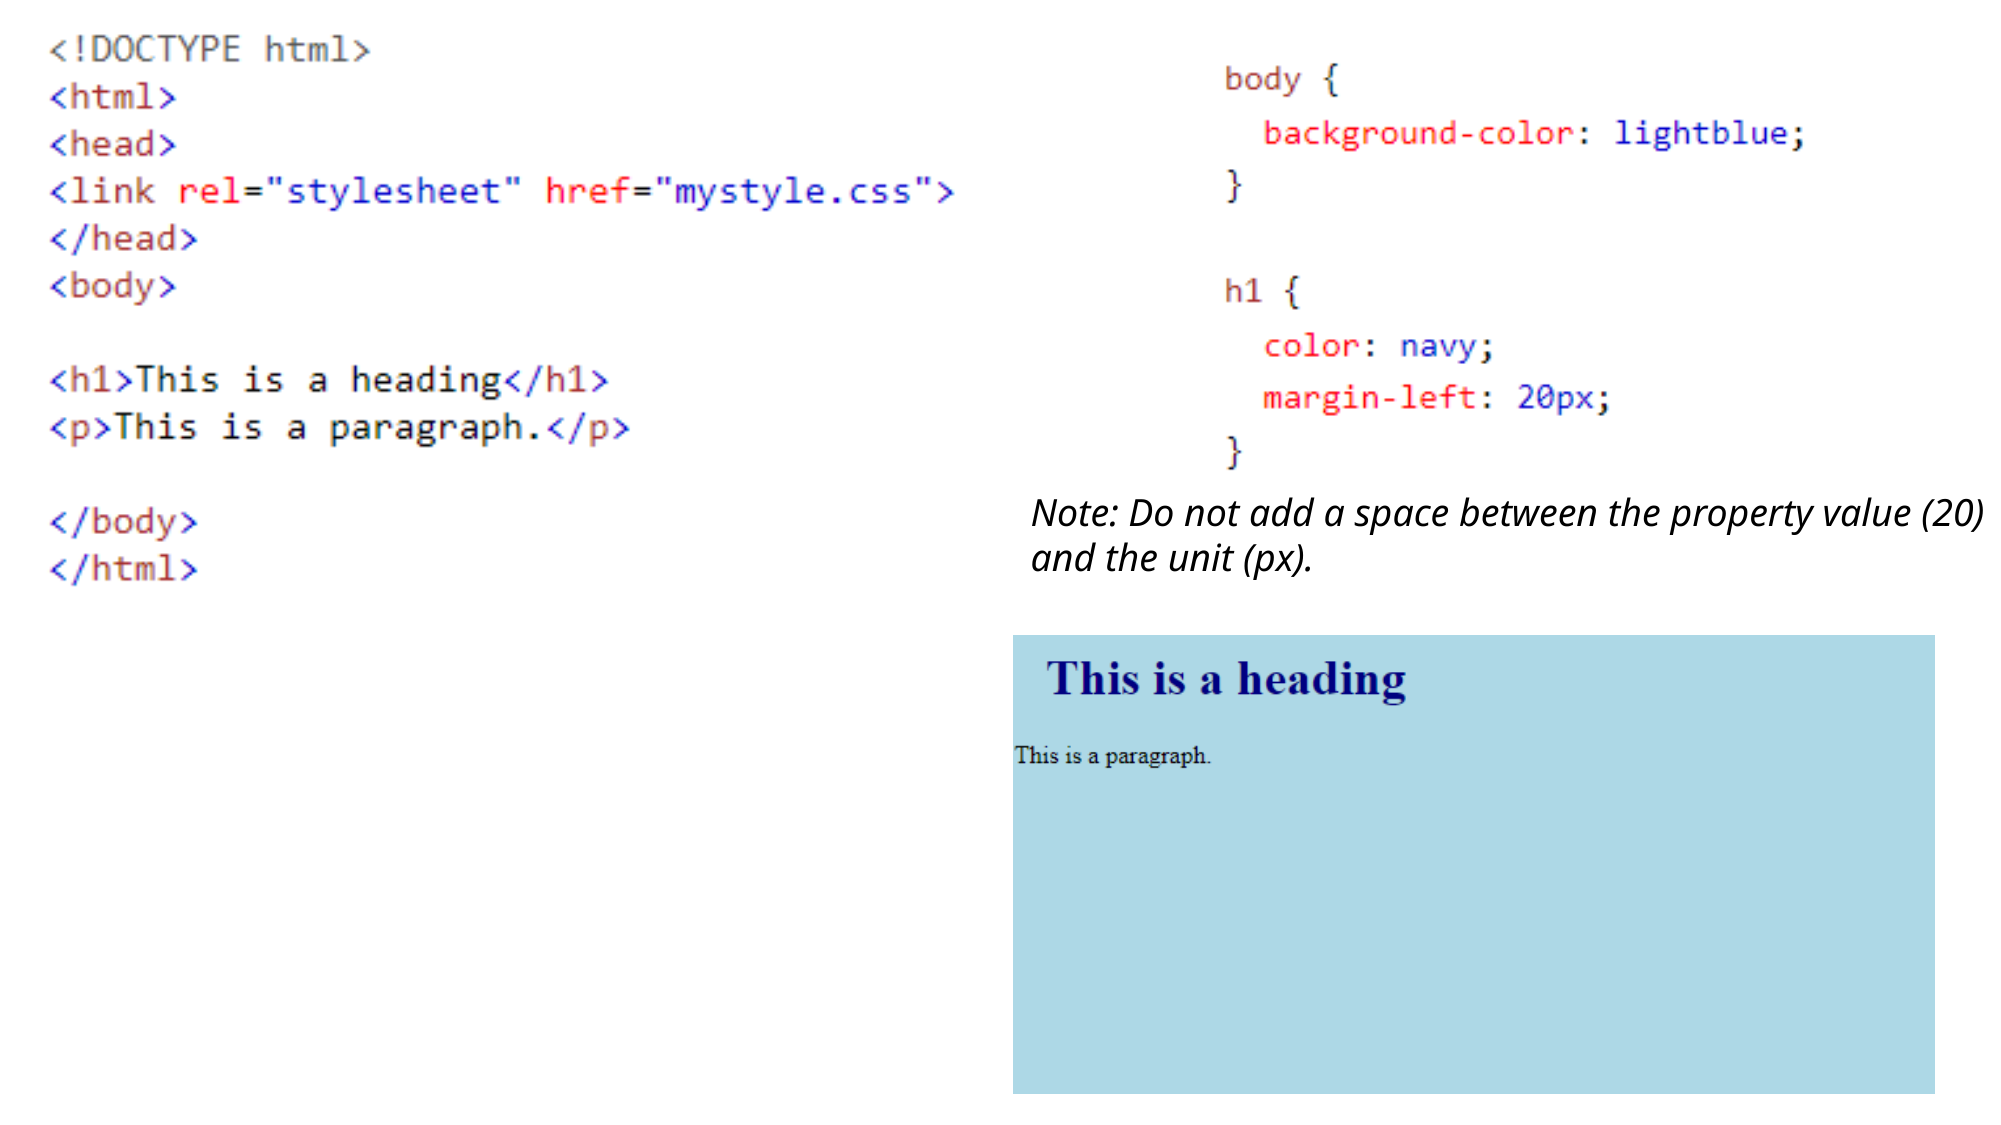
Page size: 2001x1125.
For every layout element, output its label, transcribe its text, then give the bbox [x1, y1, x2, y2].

picture [1199, 43, 1824, 482]
text_box Note: Do not add a space between the property value (20) and the unit (px). [1015, 481, 2000, 587]
picture [38, 15, 968, 610]
picture [1013, 635, 1935, 1094]
